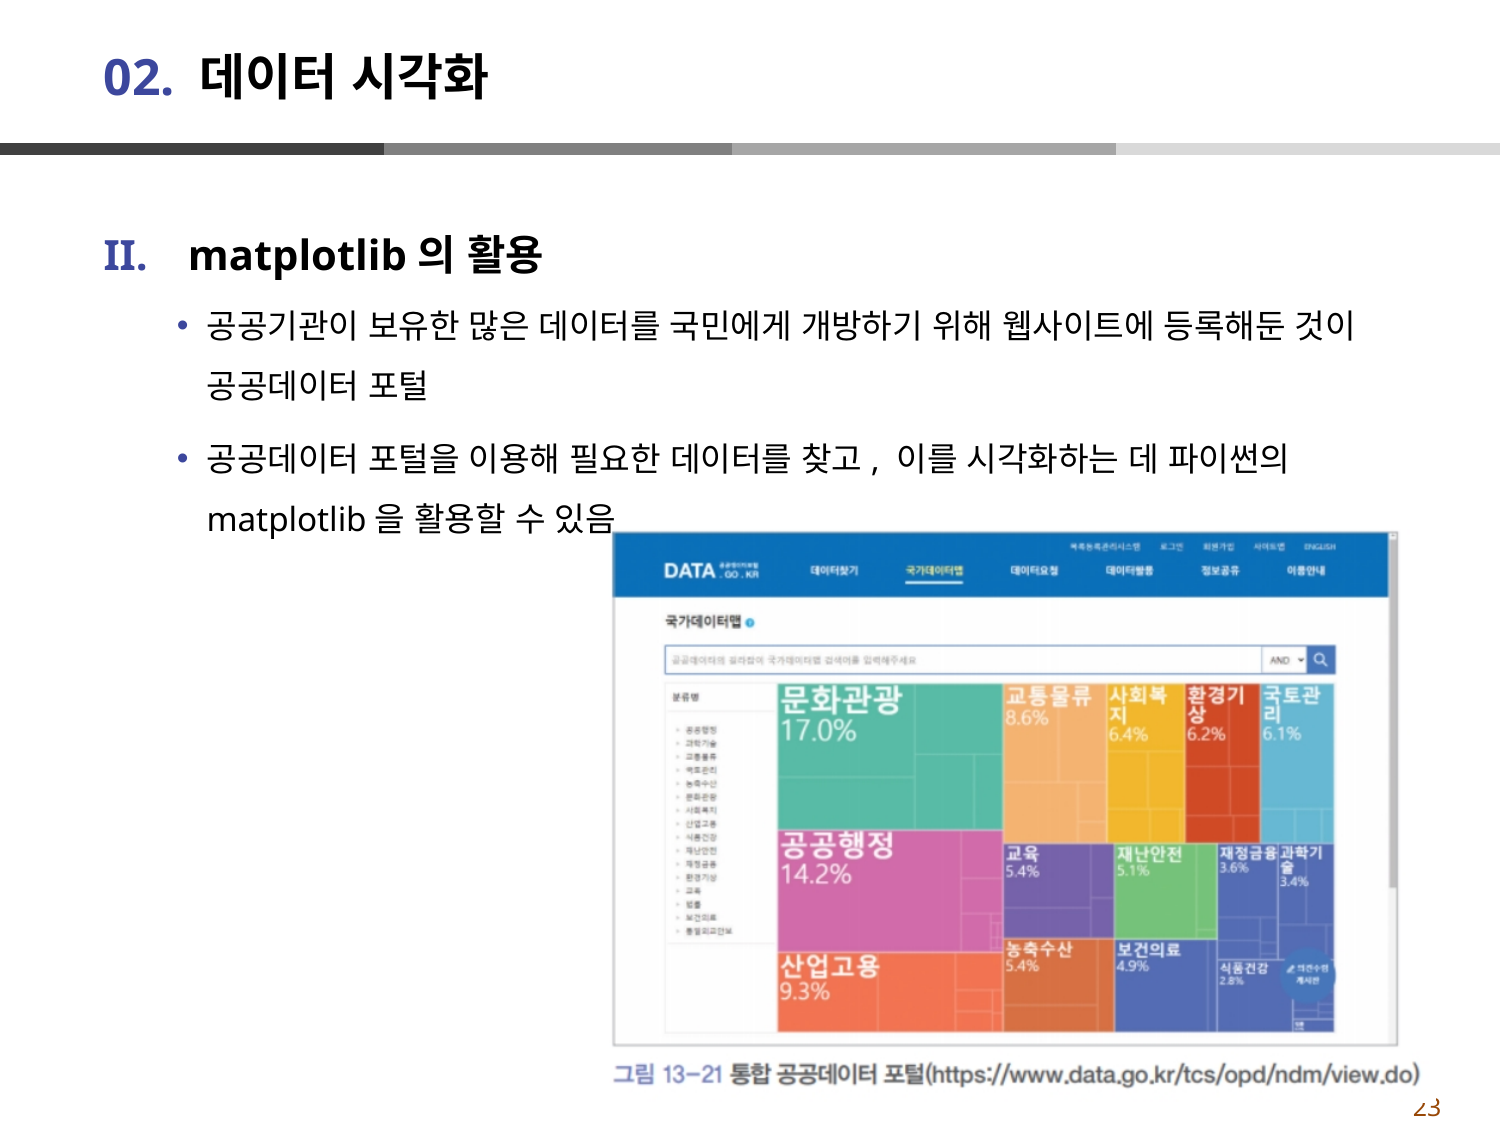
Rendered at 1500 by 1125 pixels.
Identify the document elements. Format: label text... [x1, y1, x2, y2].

picture [591, 511, 1436, 1103]
title 02. 데이터 시각화 [88, 30, 1400, 121]
list matplotlib의 활용 공공기관이 보유한 많은 데이터를 국민에게 개방하기 위해 웹사이트에 등록해둔 것이 공공데이터 포털 공공데이터 포털을 이용해 필요한 데이터를 찾고, 이를 시각화하는 데 파이썬의 matplotlib을 활용할 수 있음 [88, 196, 1436, 1095]
